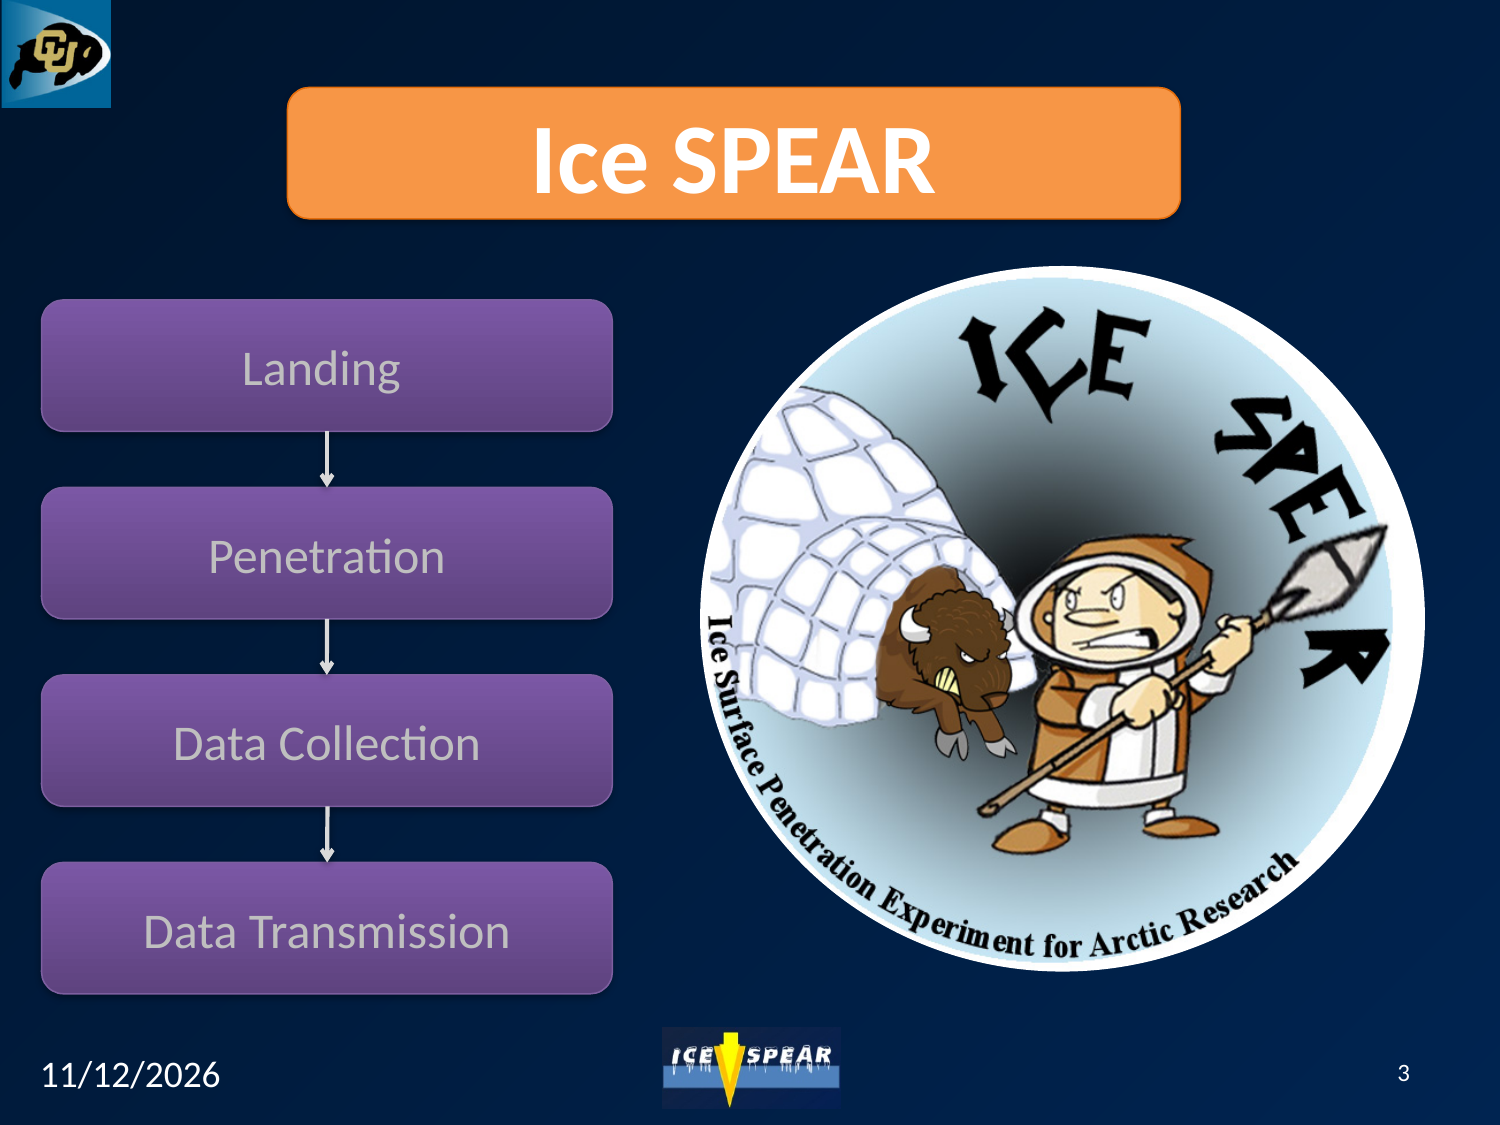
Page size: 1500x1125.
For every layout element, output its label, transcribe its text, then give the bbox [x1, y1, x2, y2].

text_box Data Collection [40, 674, 614, 808]
picture [699, 265, 1426, 972]
picture [662, 1027, 841, 1109]
slide_number 3 [1362, 1042, 1425, 1100]
picture [10, 3, 111, 100]
text_box Ice SPEAR [286, 86, 1182, 220]
text_box Penetration [40, 486, 614, 620]
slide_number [24, 1042, 375, 1103]
text_box Data Transmission [40, 861, 614, 995]
text_box Landing [40, 299, 614, 433]
